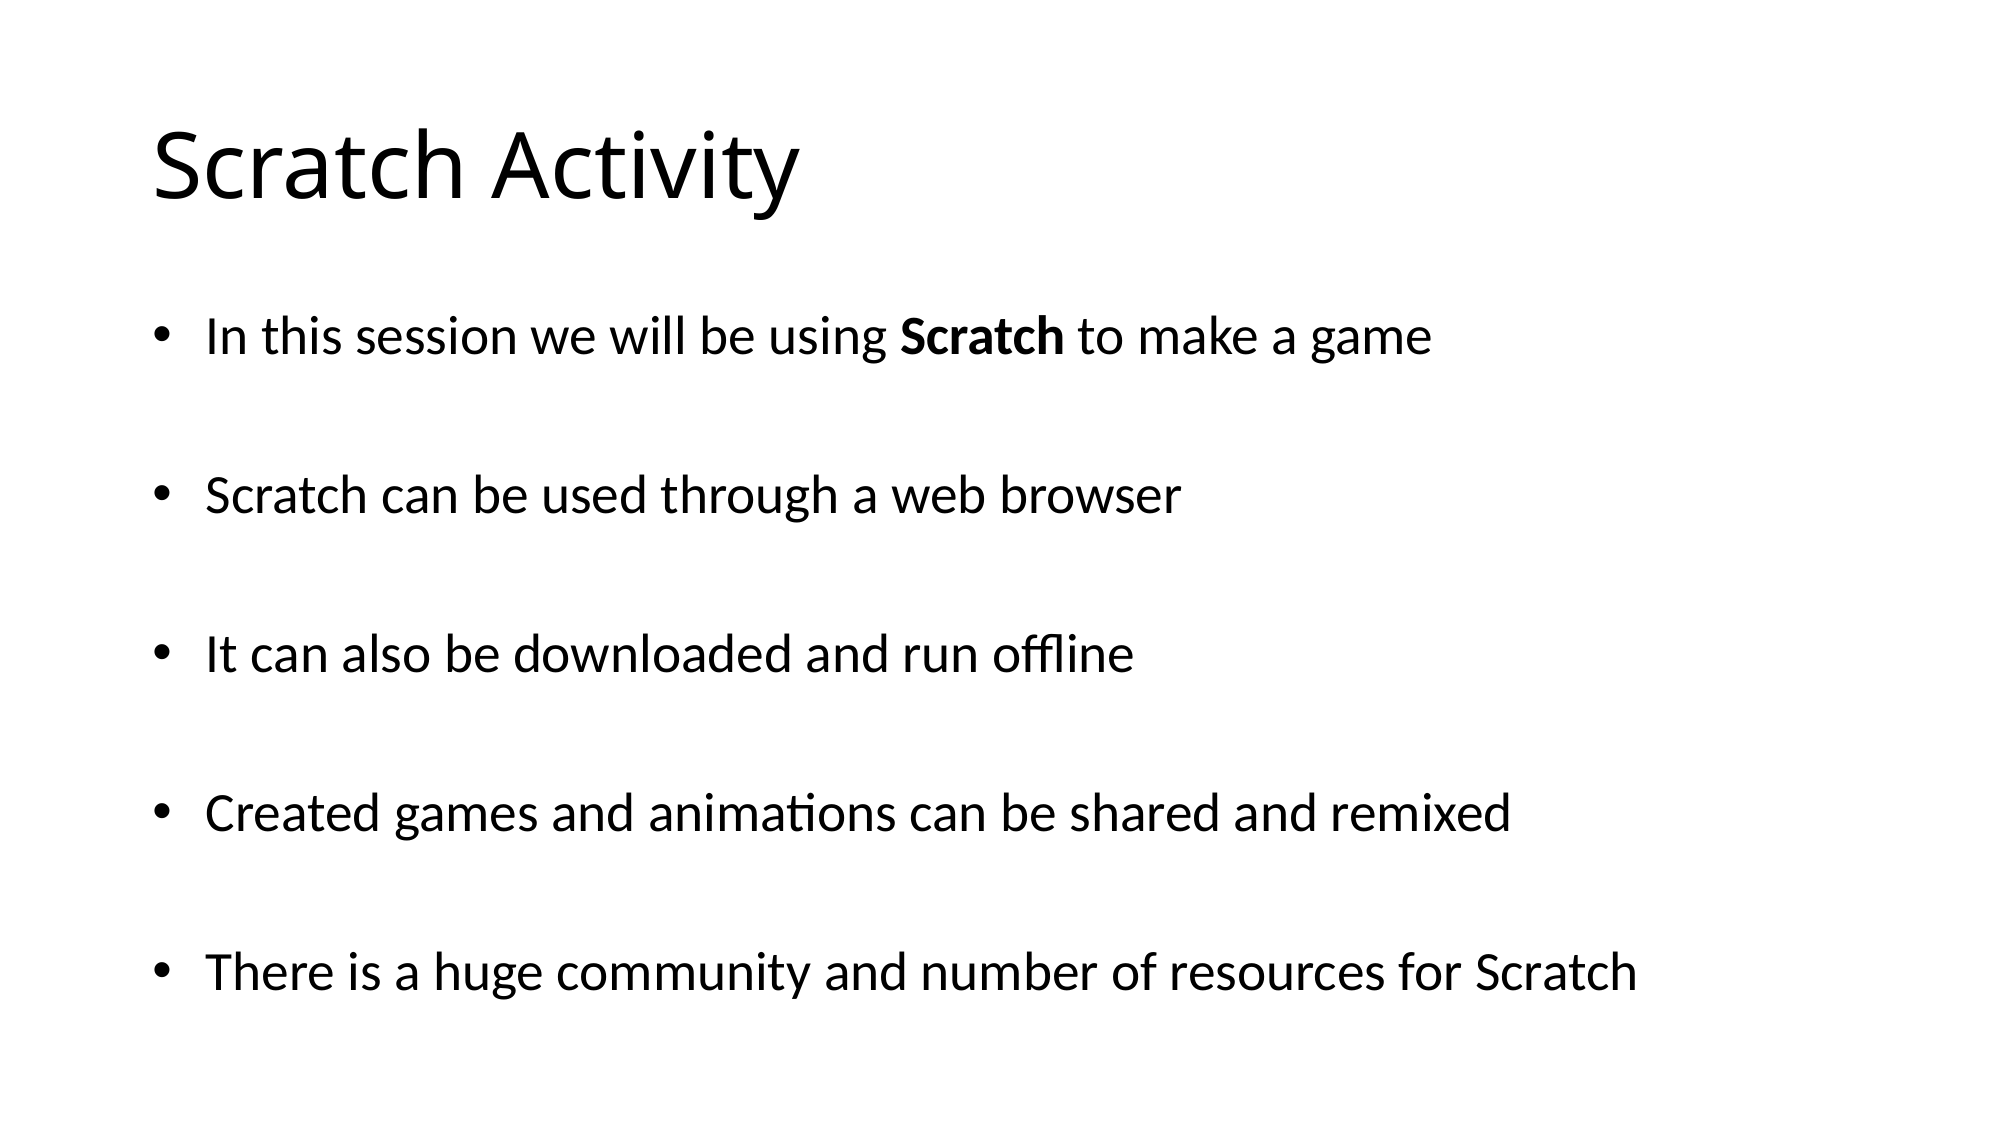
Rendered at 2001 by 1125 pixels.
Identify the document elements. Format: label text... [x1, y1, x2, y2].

title Scratch Activity [137, 59, 1863, 278]
list In this session we will be using Scratch to make a game Scratch can be used through a web browser It can also be downloaded and run offline Created games and animations can be shared and remixed There is a huge community and number of resources for Scratch [137, 299, 1863, 1014]
